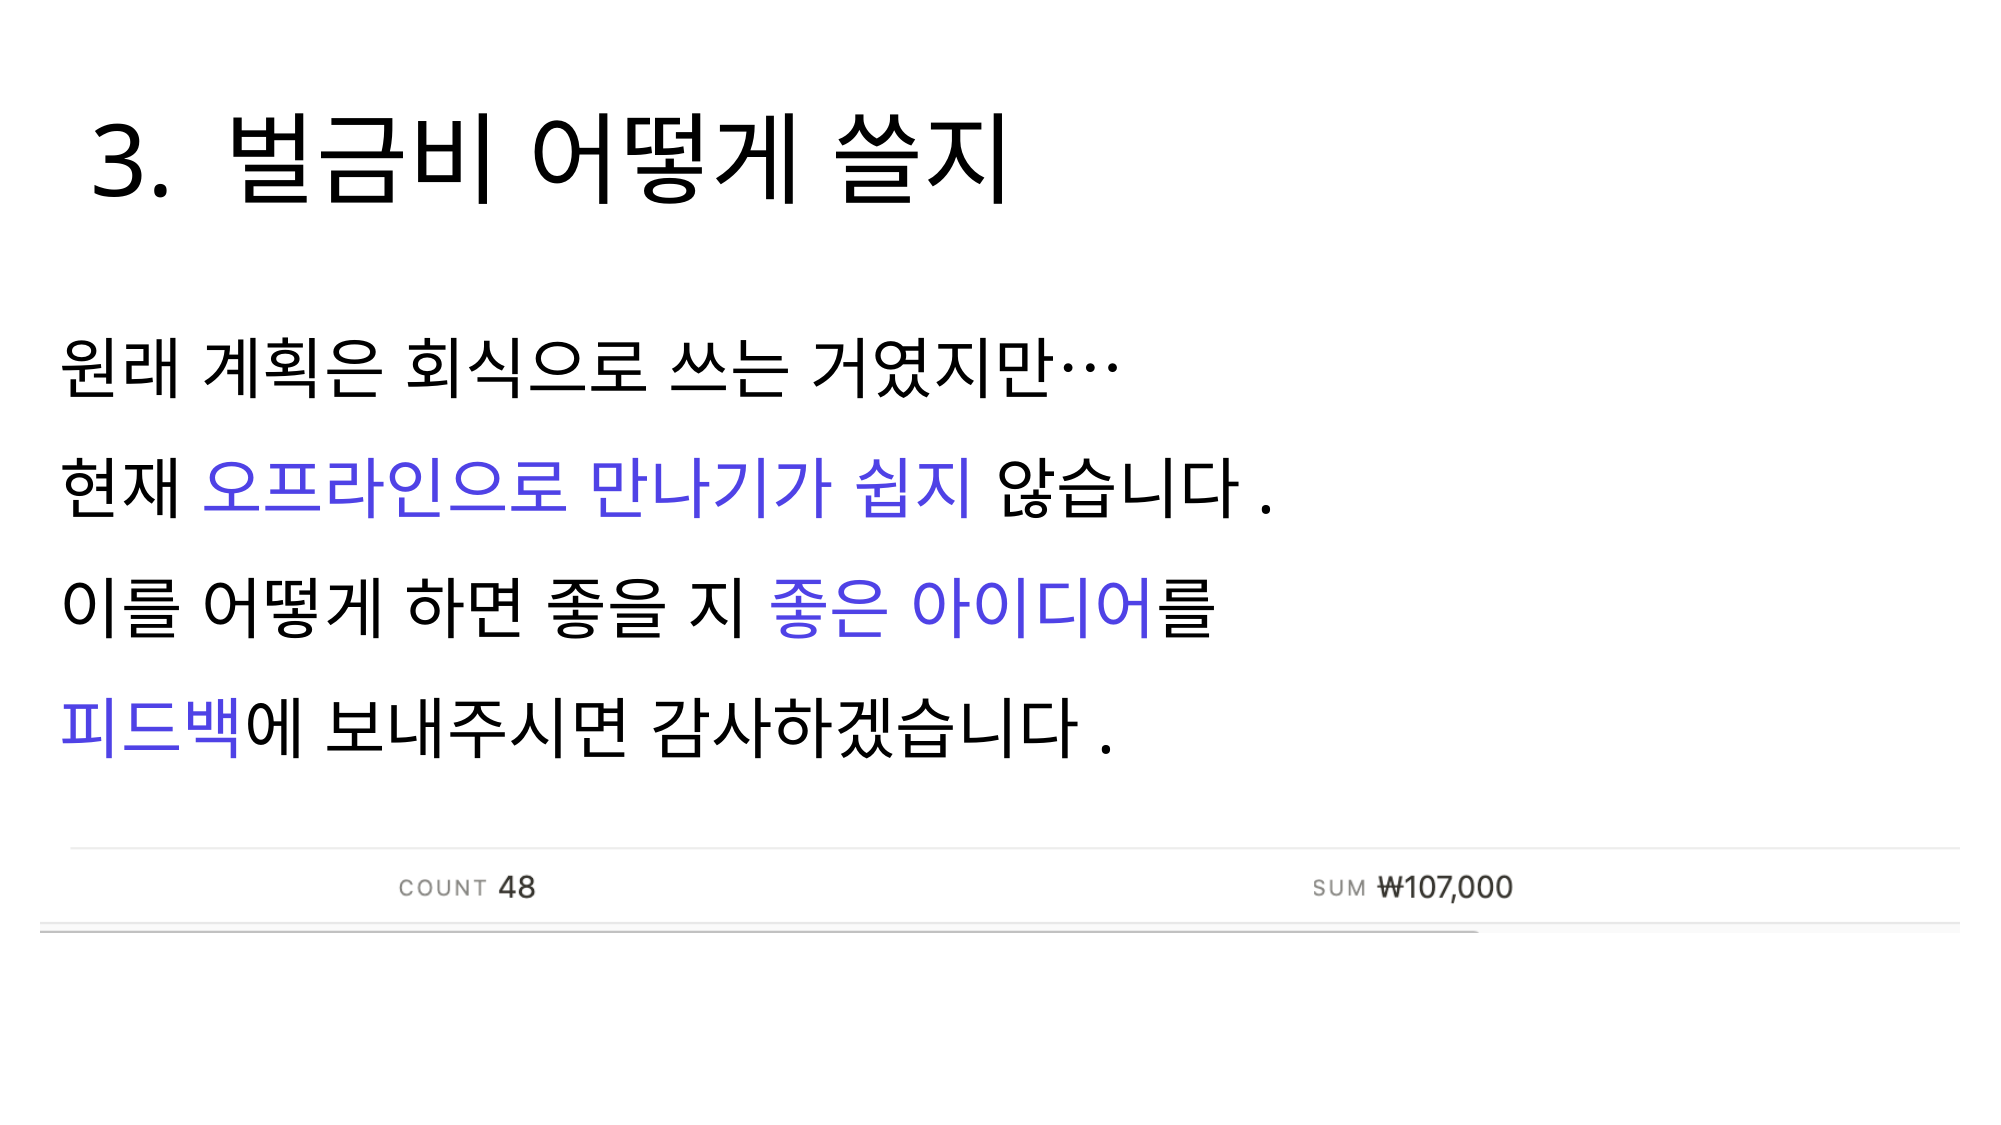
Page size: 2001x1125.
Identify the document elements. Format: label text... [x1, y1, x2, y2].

text_box 원래 계획은 회식으로 쓰는 거였지만… 현재 오프라인으로 만나기가 쉽지 않습니다. 이를 어떻게 하면 좋을 지 좋은 아이디어를 피드백에 보내주시면 감사하겠습니다. [44, 279, 1951, 774]
picture [40, 845, 1960, 933]
text_box 3. 벌금비 어떻게 쓸지 [75, 88, 1032, 224]
